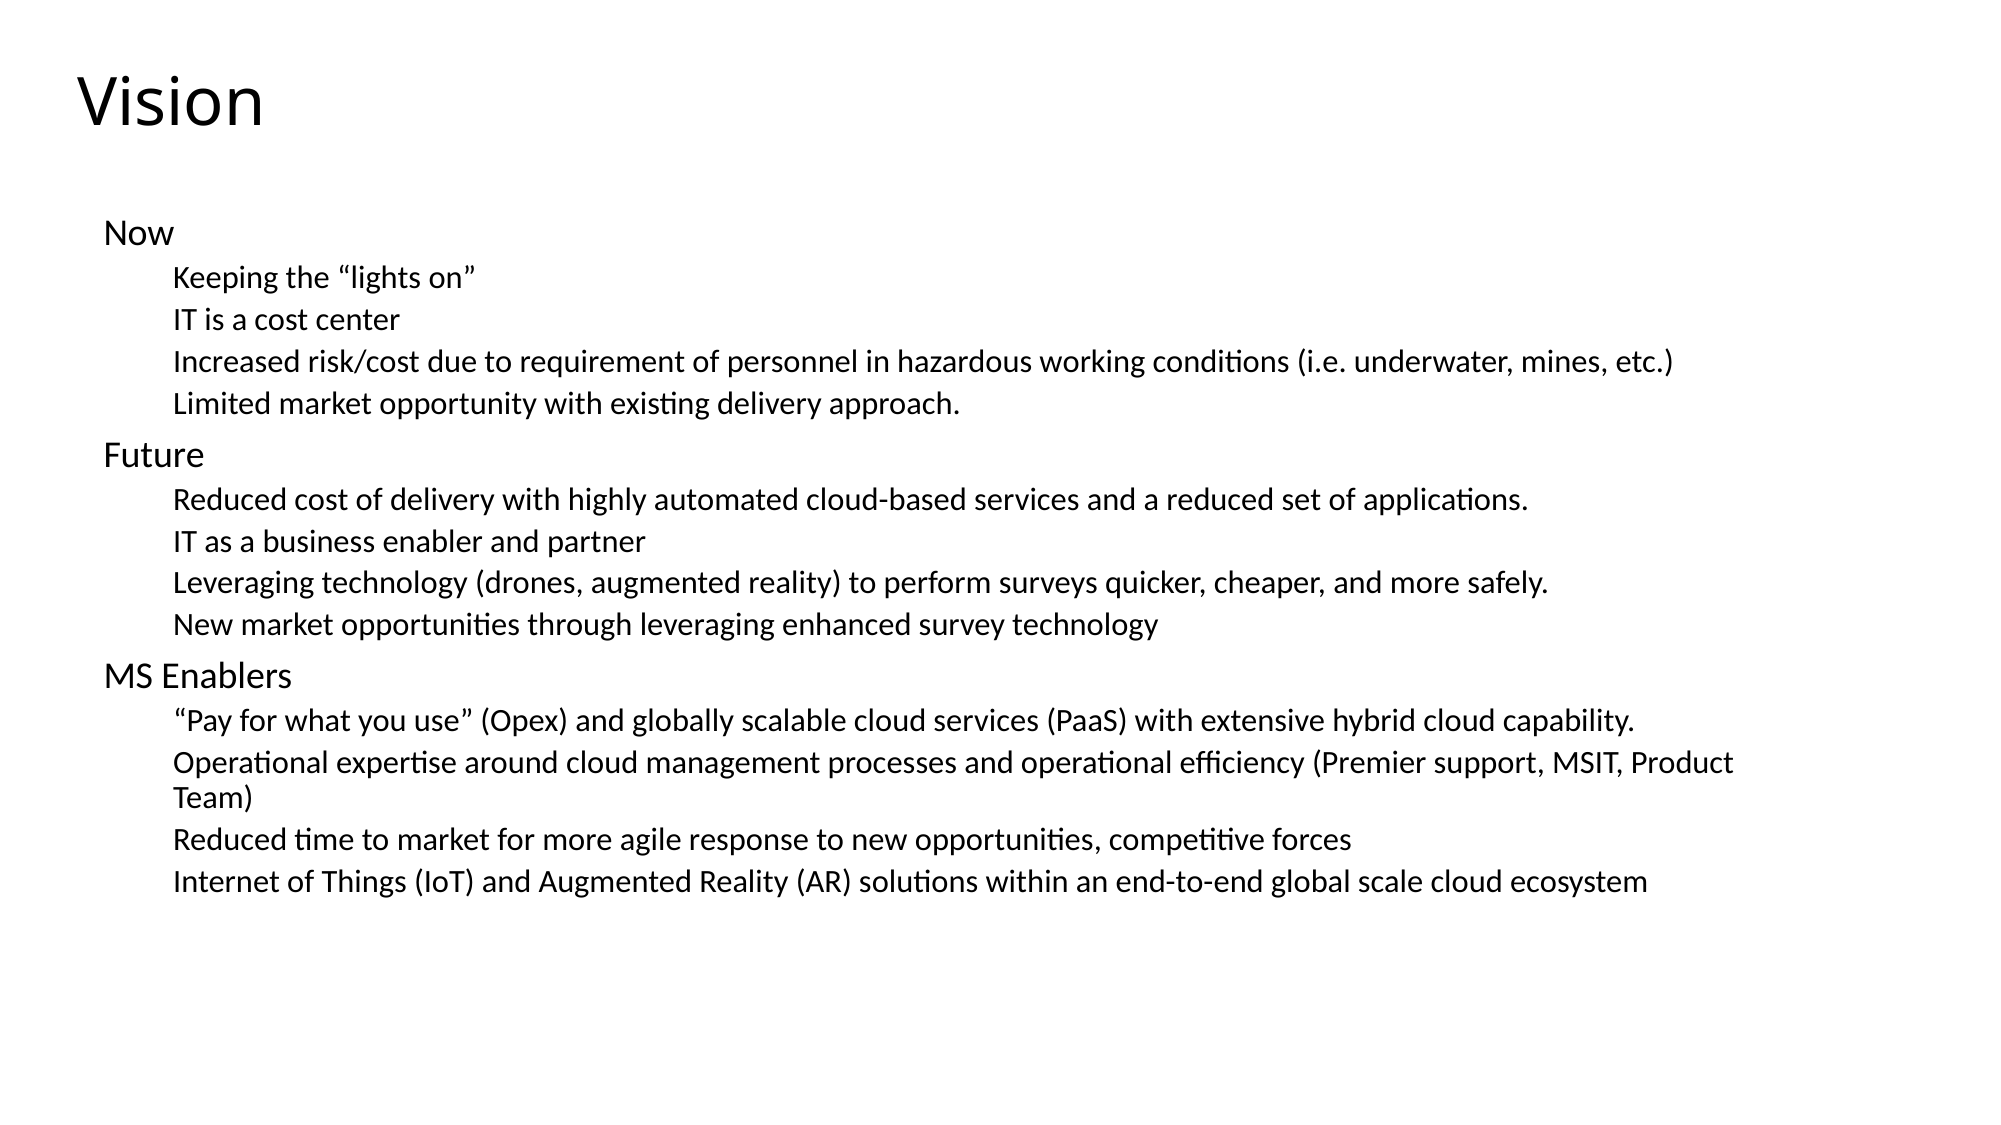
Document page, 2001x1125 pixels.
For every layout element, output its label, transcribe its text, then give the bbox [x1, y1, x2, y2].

title Vision [62, 59, 1863, 148]
list Now Keeping the “lights on” IT is a cost center Increased risk/cost due to requirement of personnel in hazardous working conditions (i.e. underwater, mines, etc.) Limited market opportunity with existing delivery approach. Future Reduced cost of delivery with highly automated cloud-based services and a reduced set of applications. IT as a business enabler and partner Leveraging technology (drones, augmented reality) to perform surveys quicker, cheaper, and more safely. New market opportunities through leveraging enhanced survey technology MS Enablers “Pay for what you use” (Opex) and globally scalable cloud services (PaaS) with extensive hybrid cloud capability. Operational expertise around cloud management processes and operational efficiency (Premier support, MSIT, Product Team) Reduced time to market for more agile response to new opportunities, competitive forces Internet of Things (IoT) and Augmented Reality (AR) solutions within an end-to-end global scale cloud ecosystem [88, 205, 1814, 920]
